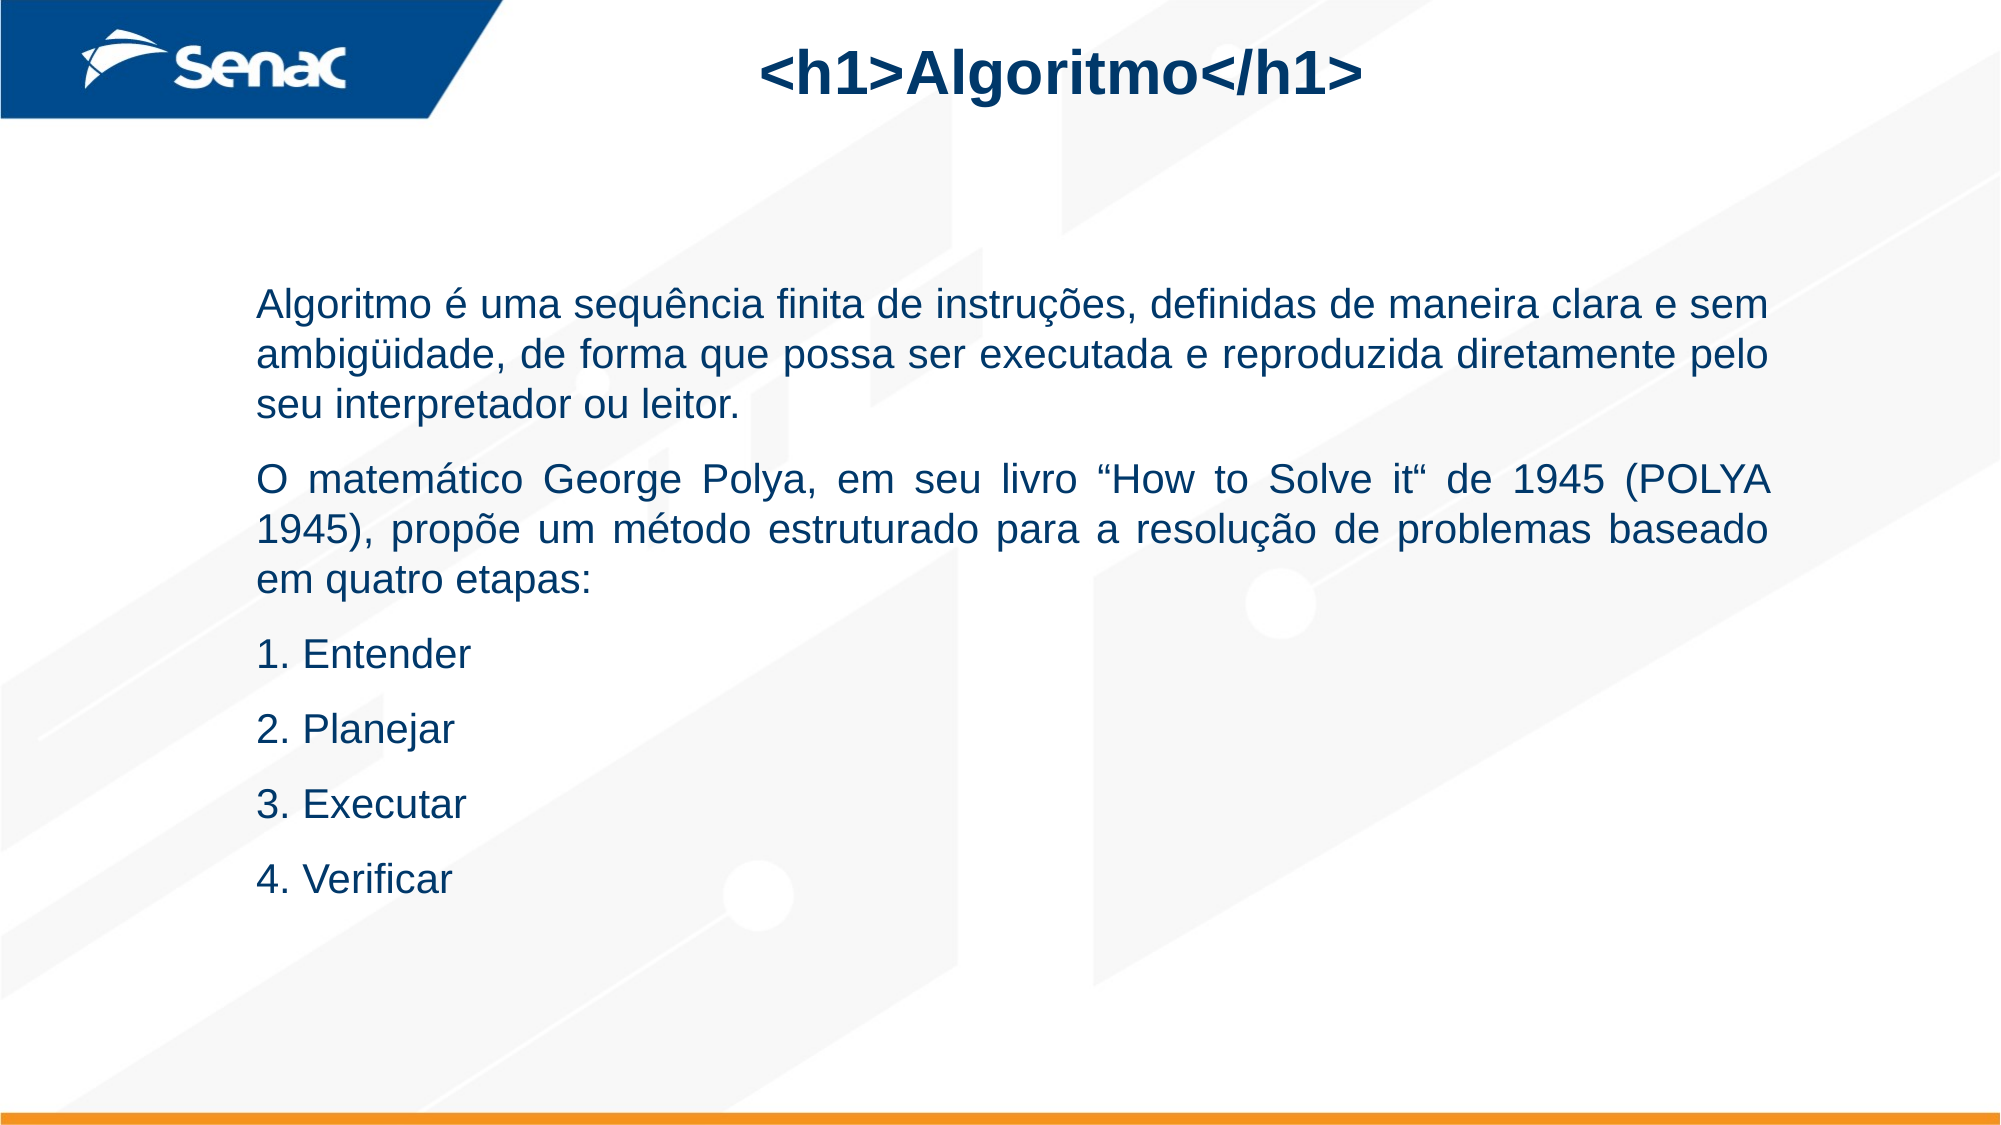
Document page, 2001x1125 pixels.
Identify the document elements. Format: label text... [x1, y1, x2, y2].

picture [0, 0, 2001, 1125]
text_box <h1>Algoritmo</h1> [280, 24, 1842, 115]
text_box Algoritmo é uma sequência finita de instruções, definidas de maneira clara e sem ambigüidade, de forma que possa ser executada e reproduzida diretamente pelo seu interpretador ou leitor. O matemático George Polya, em seu livro “How to Solve it“ de 1945 (POLYA 1945), propõe um método estruturado para a resolução de problemas baseado em quatro etapas: 1. Entender 2. Planejar 3. Executar 4. Verificar [241, 269, 1785, 910]
